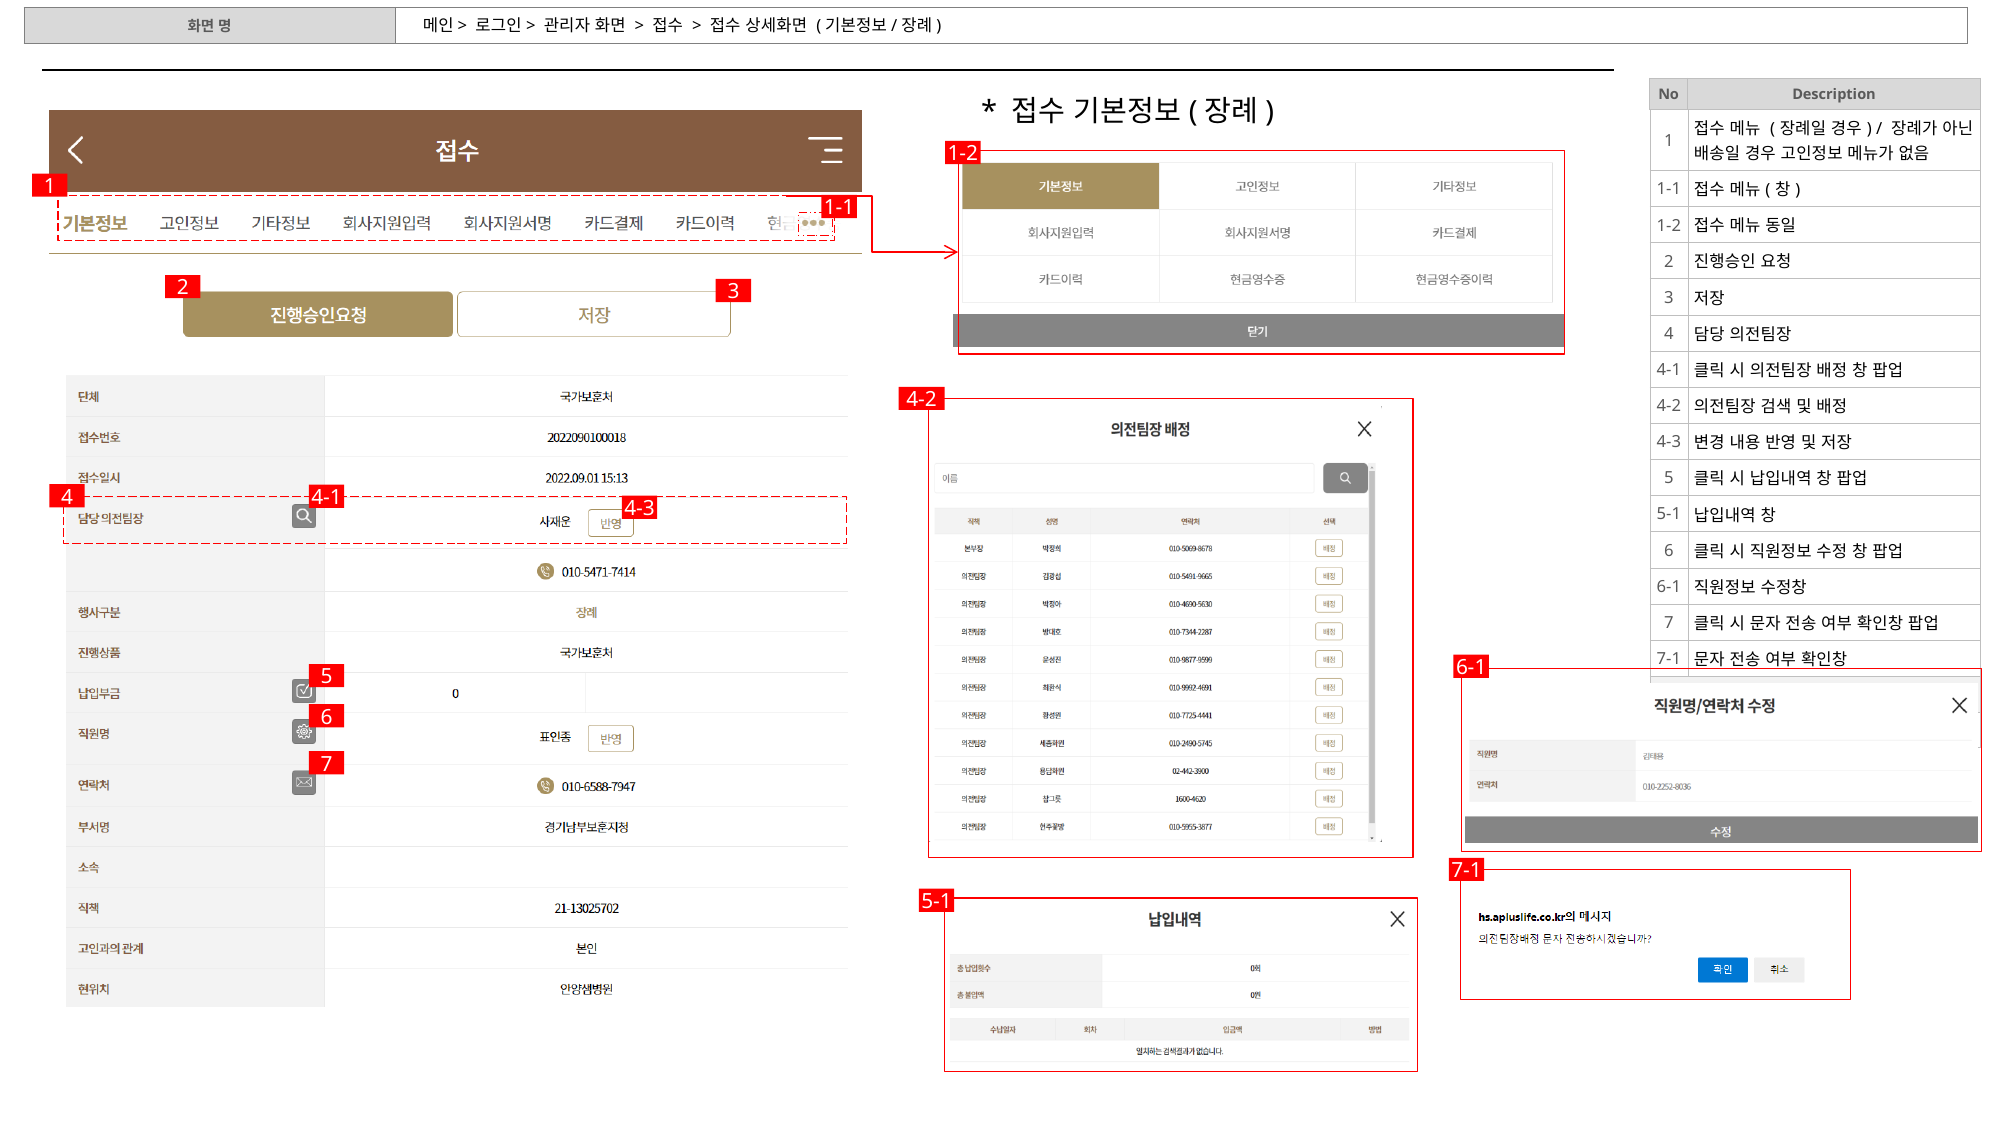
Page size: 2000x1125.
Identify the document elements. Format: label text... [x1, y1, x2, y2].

table_cell 4-3 [1651, 424, 1688, 459]
picture [1470, 899, 1815, 991]
table_cell 6-1 [1651, 569, 1688, 604]
table_cell 진행승인 요청 [1689, 243, 1980, 278]
table_header 1 [1651, 110, 1688, 170]
table_cell 4-1 [1651, 352, 1688, 387]
text_box 4-2 [897, 385, 947, 412]
table_cell 1-2 [1651, 207, 1688, 242]
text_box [785, 195, 959, 253]
table_cell 클릭 시 납입내역 창 팝업 [1689, 460, 1980, 495]
picture [928, 406, 1382, 842]
table_cell 4 [1651, 316, 1688, 351]
text_box [1414, 896, 1420, 1074]
text_box [956, 351, 1567, 356]
picture [952, 149, 1564, 347]
text_box [927, 396, 1415, 860]
table_cell 1-1 [1651, 171, 1688, 206]
table_cell 저장 [1689, 279, 1980, 315]
table_cell 6 [1651, 532, 1688, 568]
text_box 1 [30, 171, 43, 199]
text_box [1460, 666, 1984, 853]
text_box 5-1 [917, 887, 956, 914]
text_box 6-1 [1451, 653, 1491, 680]
table_cell 문자 전송 여부 확인창 [1689, 641, 1980, 666]
text_box 7-1 [1447, 856, 1486, 883]
table_cell 접수 메뉴 동일 [1689, 207, 1980, 242]
table_header 접수 메뉴 (장례일 경우) / 장례가 아닌 배송일 경우 고인정보 메뉴가 없음 [1689, 110, 1980, 170]
text_box * 접수 기본정보(장례) [966, 84, 1336, 135]
table_cell 3 [1651, 279, 1688, 315]
text_box 1-2 [943, 139, 983, 166]
table_cell 5 [1651, 460, 1688, 495]
table_cell 접수 메뉴(창) [1689, 171, 1980, 206]
table_cell 클릭 시 직원정보 수정 창 팝업 [1689, 532, 1980, 568]
table_cell 클릭 시 문자 전송 여부 확인창 팝업 [1689, 605, 1980, 640]
text_box 메인> 로그인> 관리자 화면 > 접수 > 접수 상세화면 (기본정보/장례) [408, 7, 957, 42]
table_cell 7 [1651, 605, 1688, 640]
text_box [1458, 867, 1852, 1002]
picture [49, 109, 862, 1007]
table_cell 4-2 [1651, 388, 1688, 423]
table_cell 담당 의전팀장 [1689, 316, 1980, 351]
table_cell 직원정보 수정창 [1689, 569, 1980, 604]
table_cell 2 [1651, 243, 1688, 278]
table_cell 클릭 시 의전팀장 배정 창 팝업 [1689, 352, 1980, 387]
table_cell 7-1 [1651, 641, 1688, 666]
table_cell 변경 내용 반영 및 저장 [1689, 424, 1980, 459]
table_cell 의전팀장 검색 및 배정 [1689, 388, 1980, 423]
table_cell 5-1 [1651, 496, 1688, 531]
picture [944, 896, 1414, 1074]
picture [1465, 683, 1978, 843]
table_cell 납입내역 창 [1689, 496, 1980, 531]
